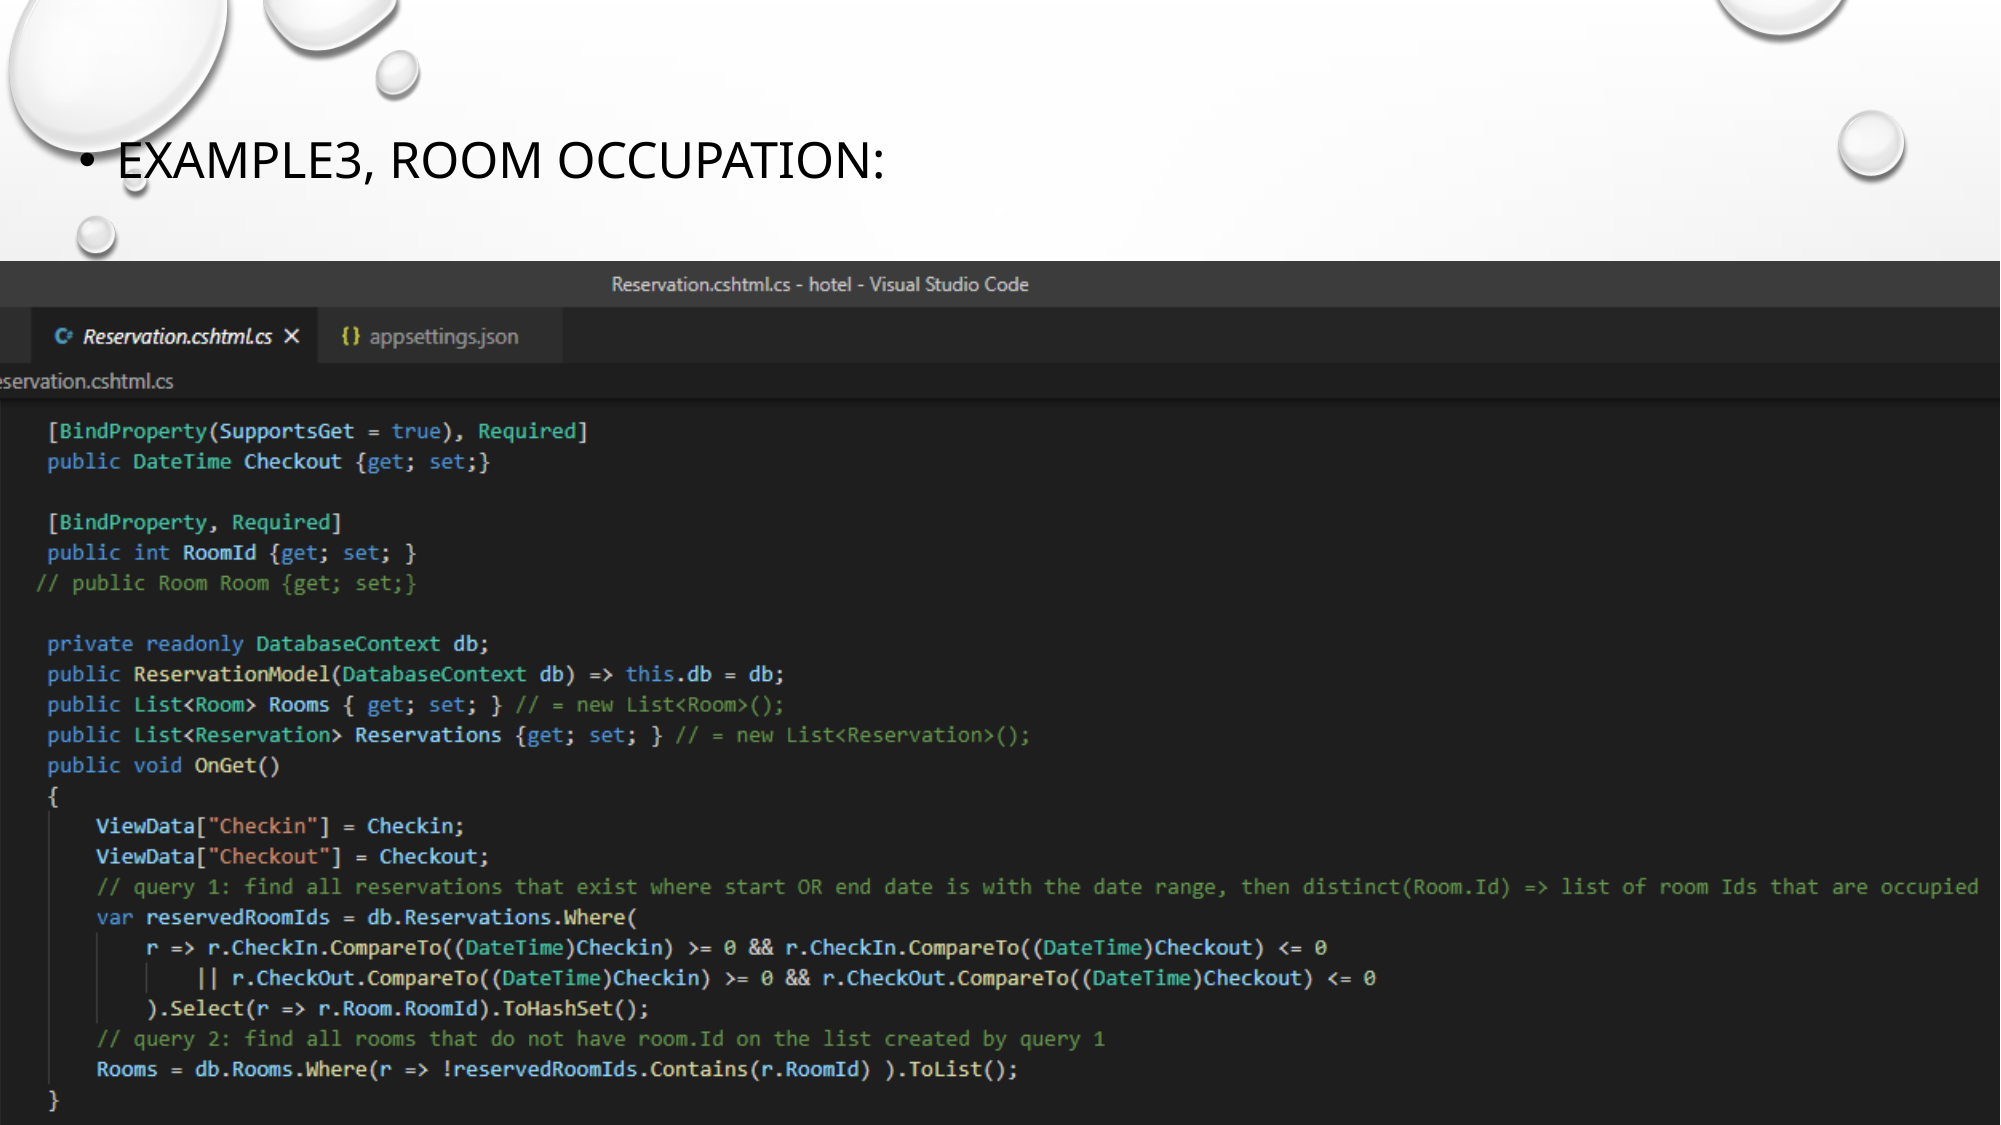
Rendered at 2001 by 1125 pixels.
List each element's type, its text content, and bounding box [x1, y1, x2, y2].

picture [0, 0, 2000, 1125]
list example3, Room Occupation: [63, 109, 1025, 201]
